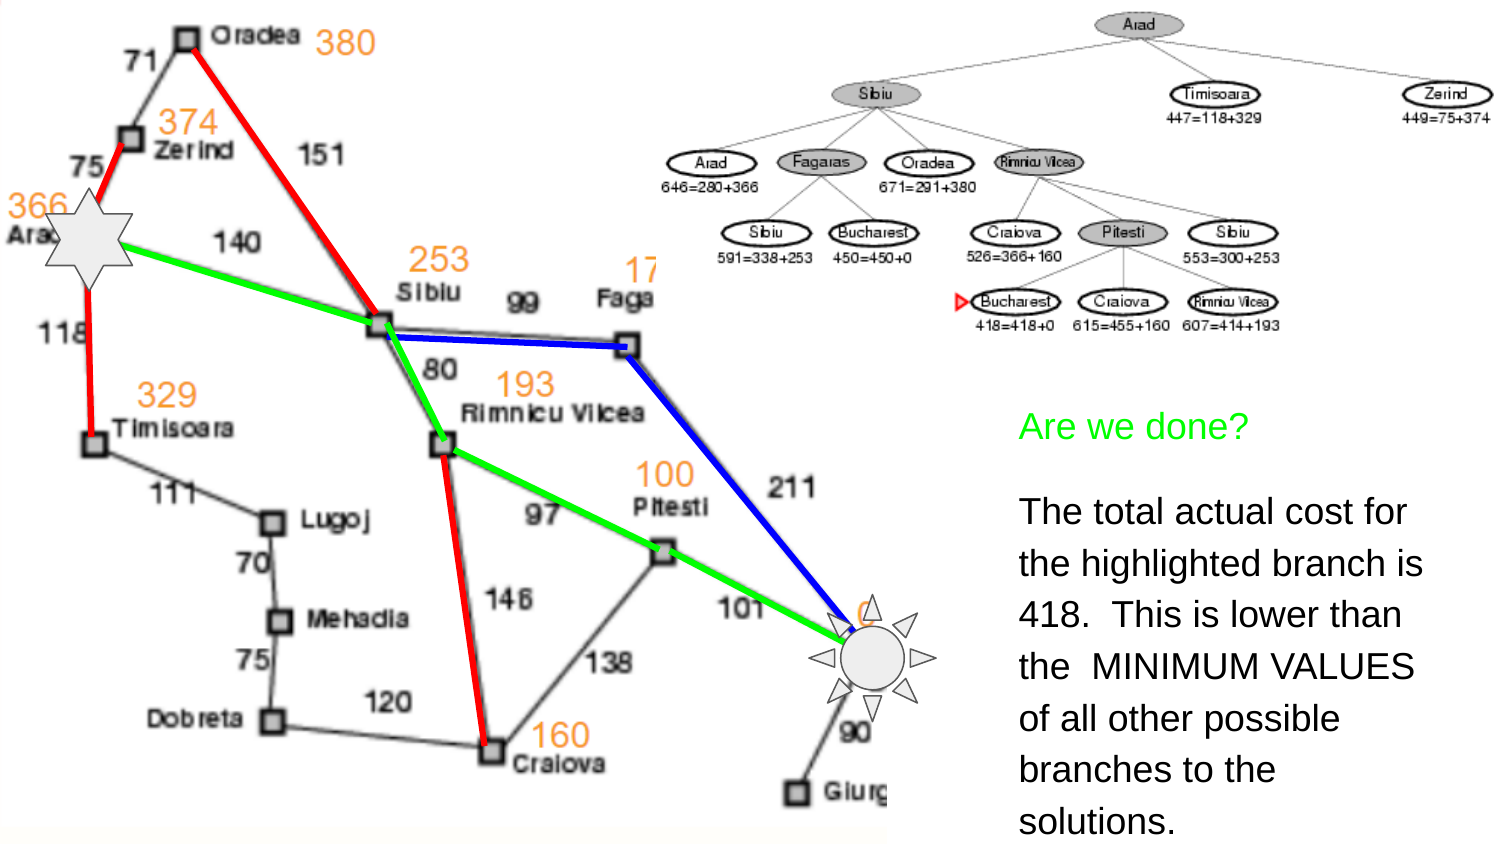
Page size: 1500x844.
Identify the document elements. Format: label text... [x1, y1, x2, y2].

text_box [892, 613, 918, 638]
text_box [85, 142, 122, 228]
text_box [386, 322, 445, 442]
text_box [443, 454, 485, 747]
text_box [93, 236, 373, 324]
text_box [910, 648, 937, 668]
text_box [86, 252, 92, 438]
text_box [669, 550, 855, 648]
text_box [193, 48, 377, 314]
text_box [891, 632, 905, 684]
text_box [627, 355, 859, 638]
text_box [453, 449, 660, 550]
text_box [451, 336, 628, 348]
text_box [892, 678, 918, 703]
list Are we done? The total actual cost for the highlighted branch is 418. This is lower than the MINIMUM VALUES of all other possible branches to the solutions. [1003, 380, 1442, 844]
picture [0, 0, 1500, 844]
